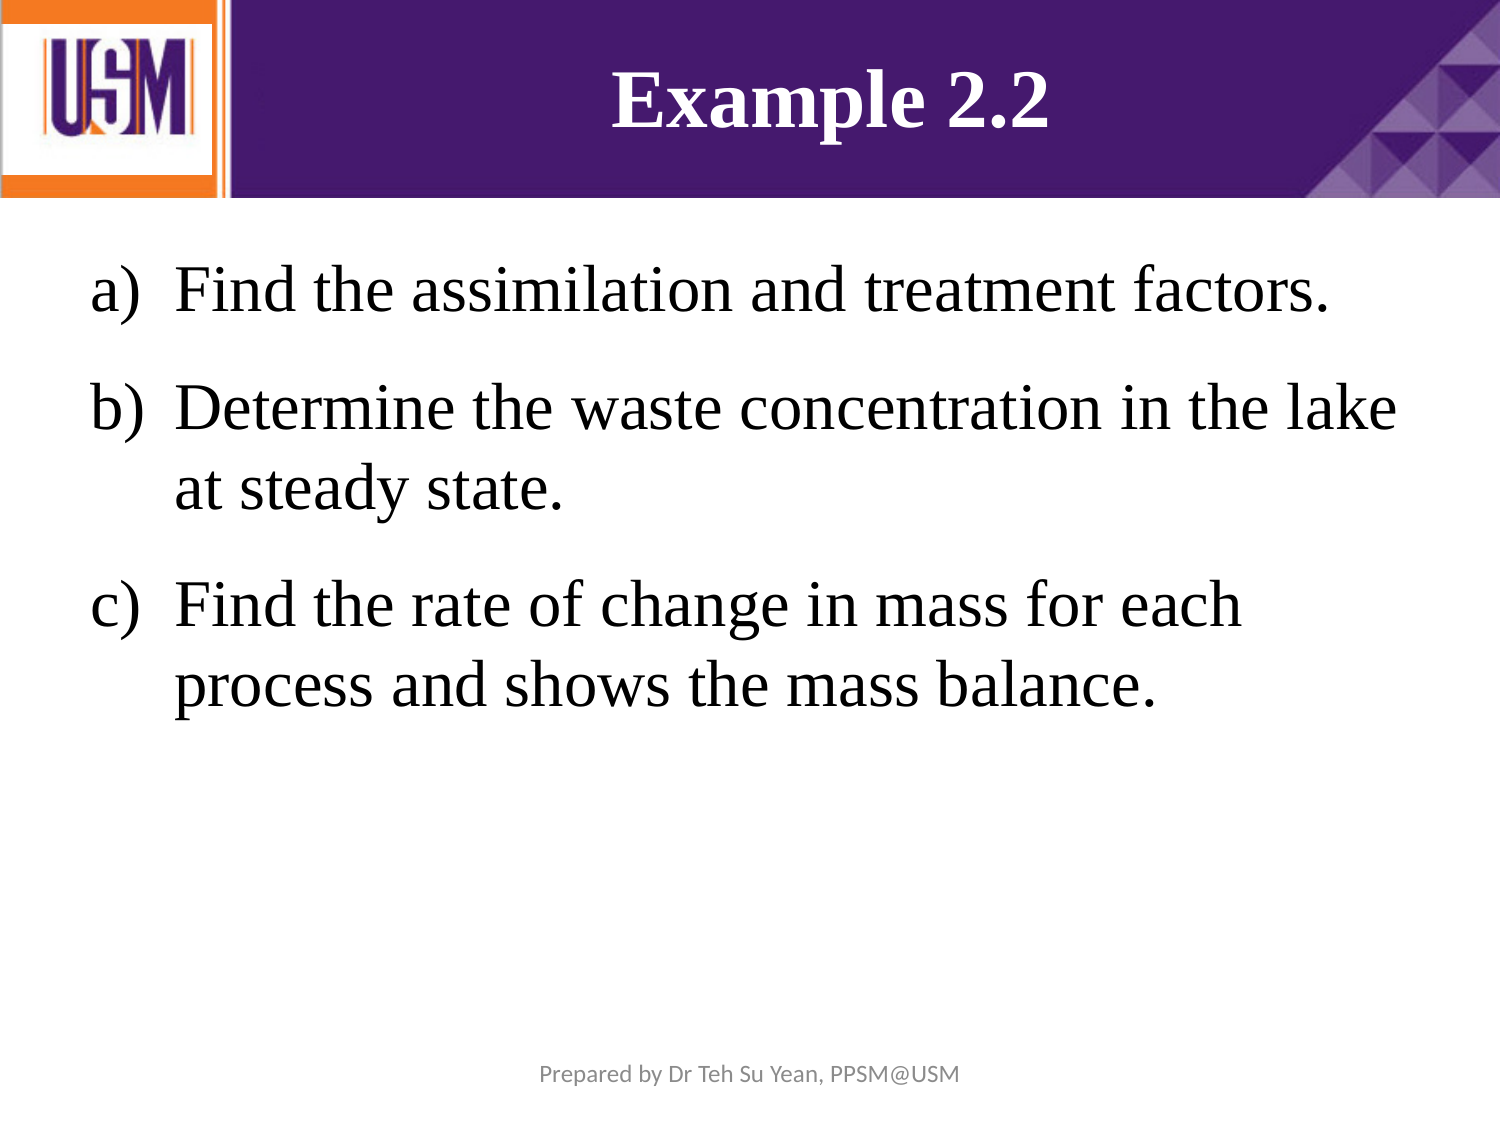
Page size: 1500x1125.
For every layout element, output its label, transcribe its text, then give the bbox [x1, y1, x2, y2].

footer Prepared by Dr Teh Su Yean, PPSM@USM [512, 1042, 988, 1103]
list Find the assimilation and treatment factors. Determine the waste concentration in the lake at steady state. Find the rate of change in mass for each process and shows the mass balance. [75, 237, 1450, 1100]
picture [0, 0, 1500, 198]
